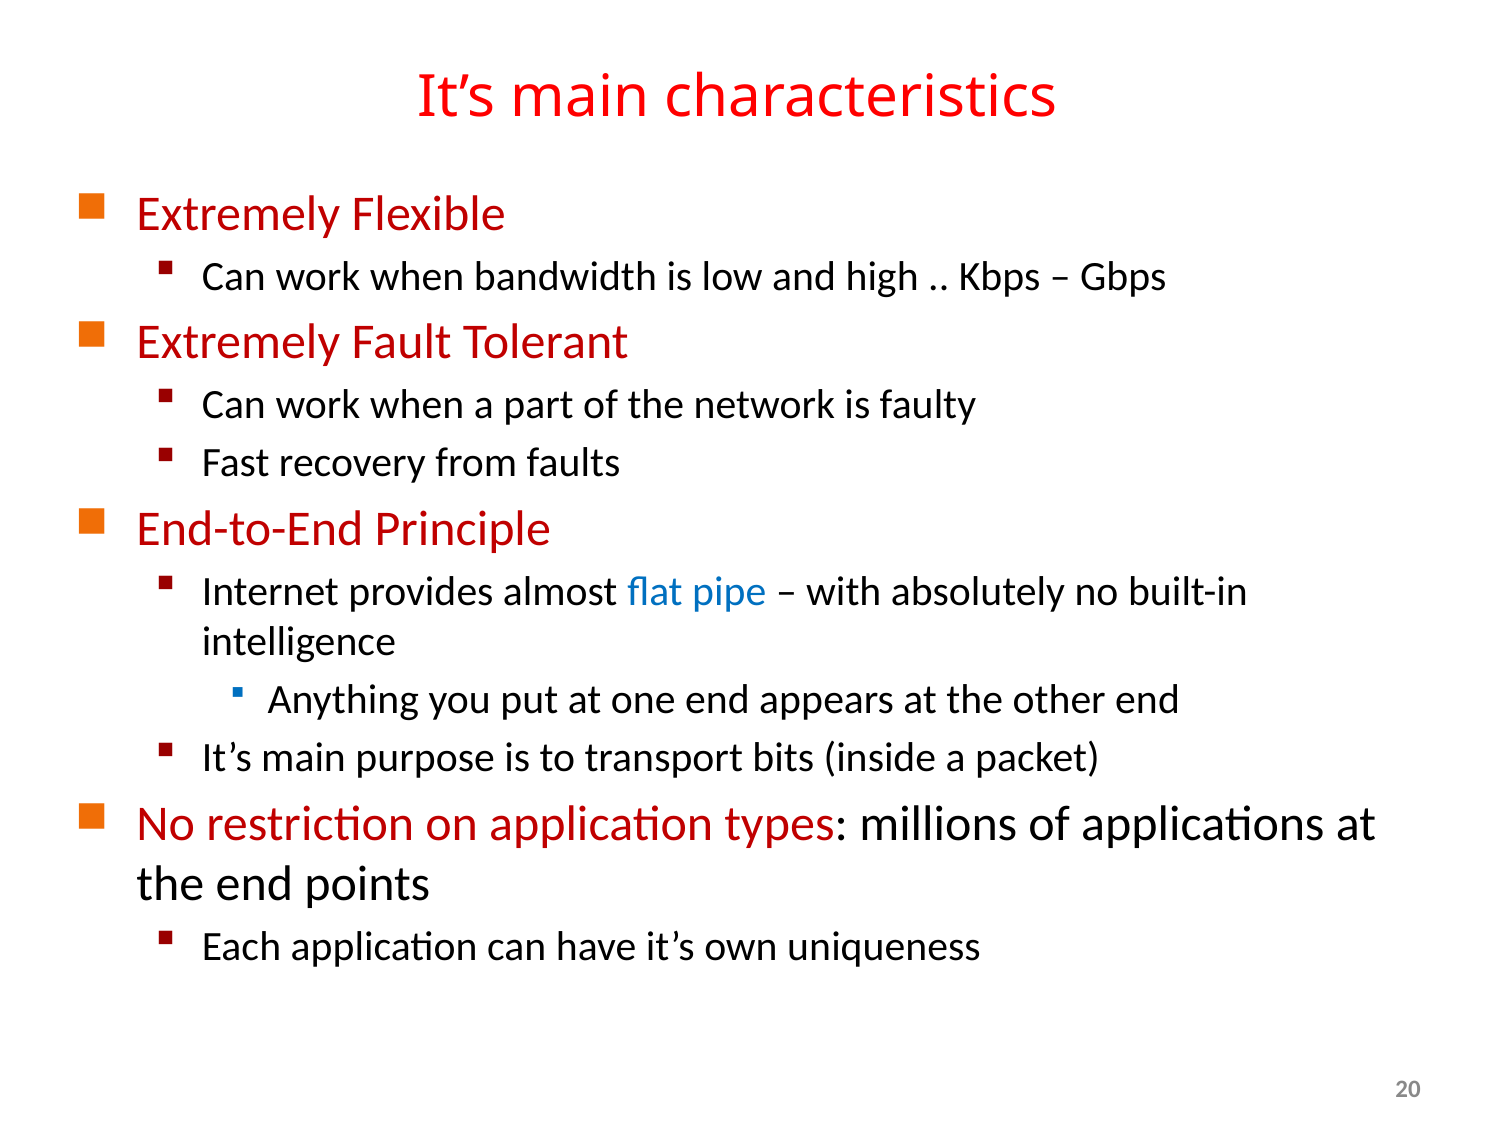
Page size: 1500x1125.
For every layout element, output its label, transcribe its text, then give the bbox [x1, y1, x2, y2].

list Extremely Flexible Can work when bandwidth is low and high .. Kbps – Gbps Extremely Fault Tolerant Can work when a part of the network is faulty Fast recovery from faults End-to-End Principle Internet provides almost flat pipe – with absolutely no built-in intelligence Anything you put at one end appears at the other end It’s main purpose is to transport bits (inside a packet) No restriction on application types: millions of applications at the end points Each application can have it’s own uniqueness [65, 172, 1441, 1047]
title It’s main characteristics [63, 30, 1412, 156]
